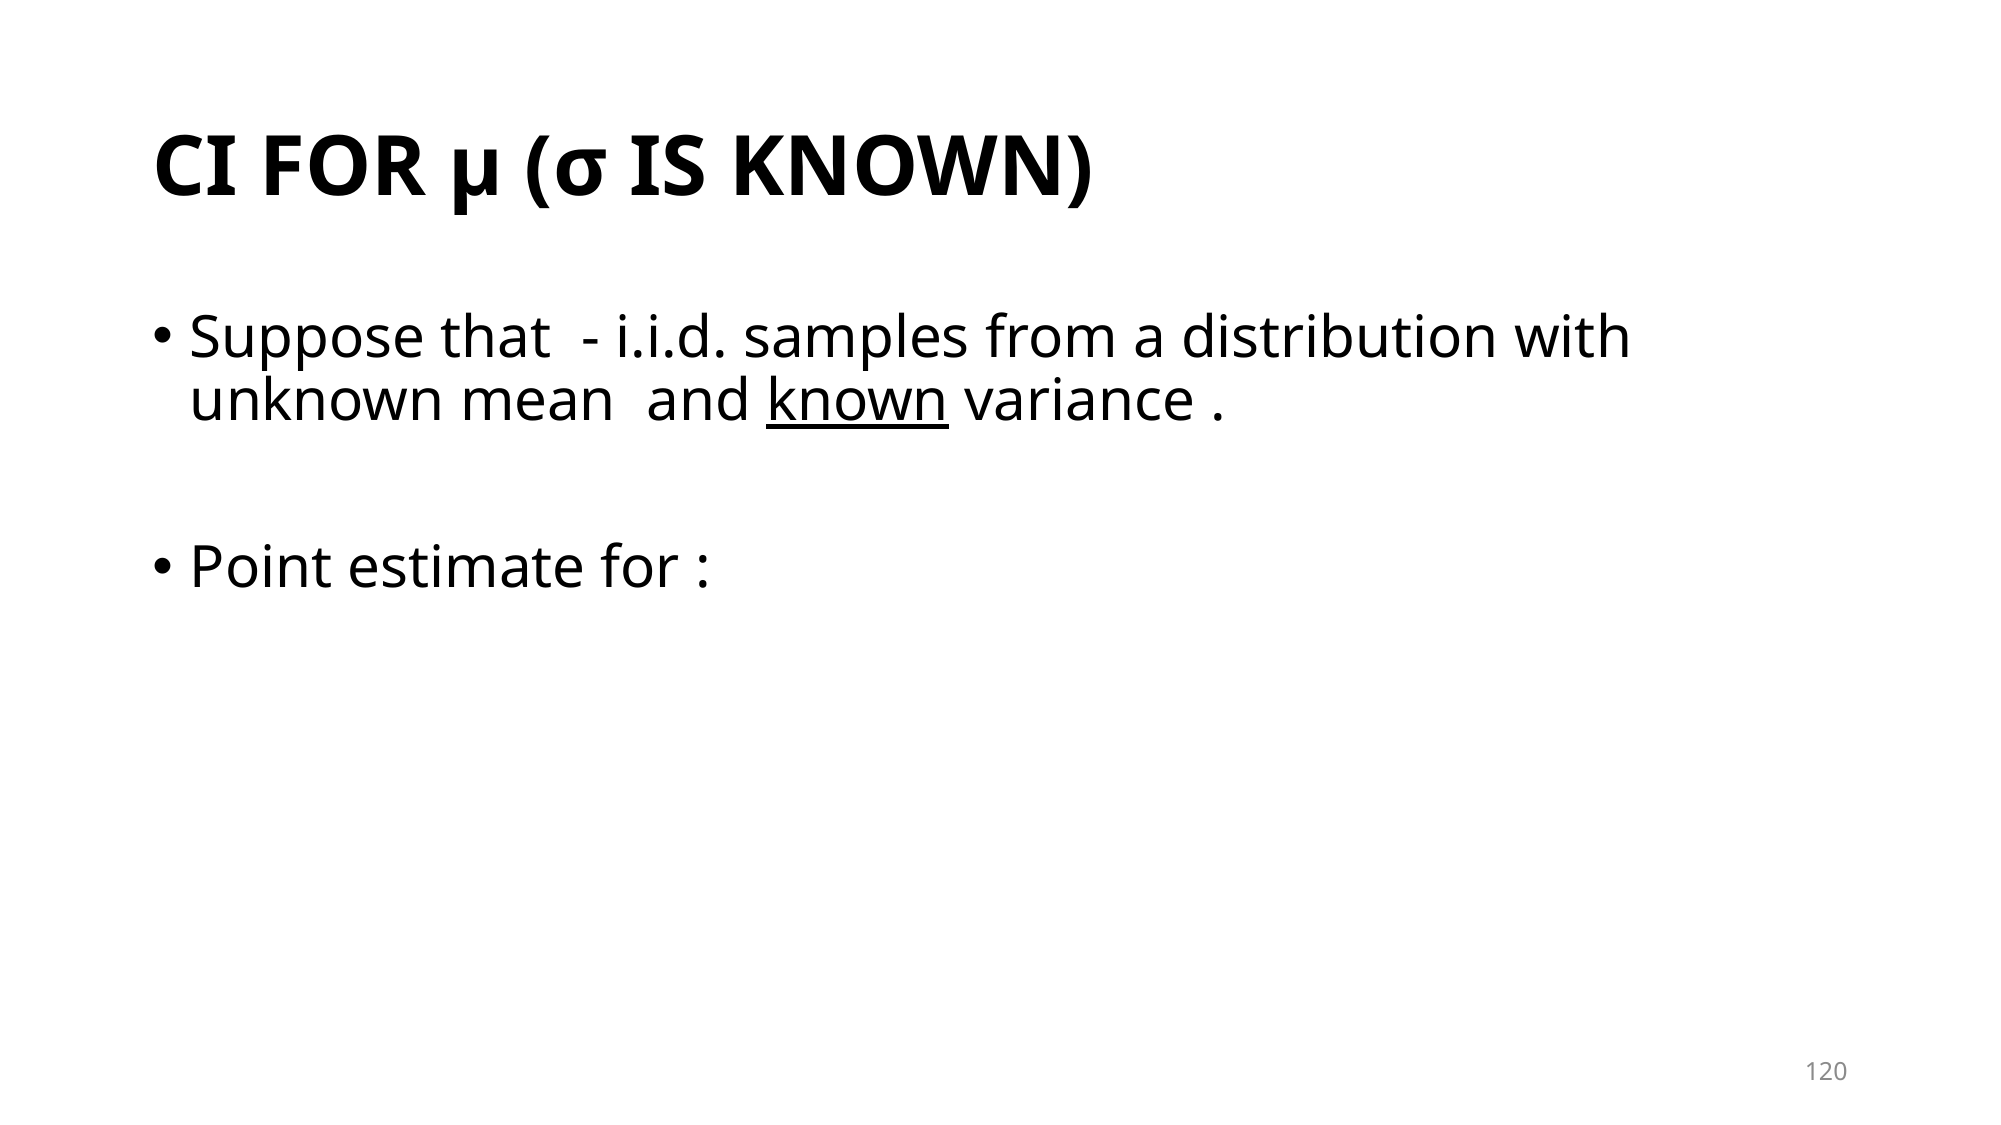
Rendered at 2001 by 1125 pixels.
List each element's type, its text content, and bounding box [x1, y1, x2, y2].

title CI FOR µ (σ IS KNOWN) [137, 59, 1863, 278]
slide_number 120 [1412, 1042, 1863, 1103]
